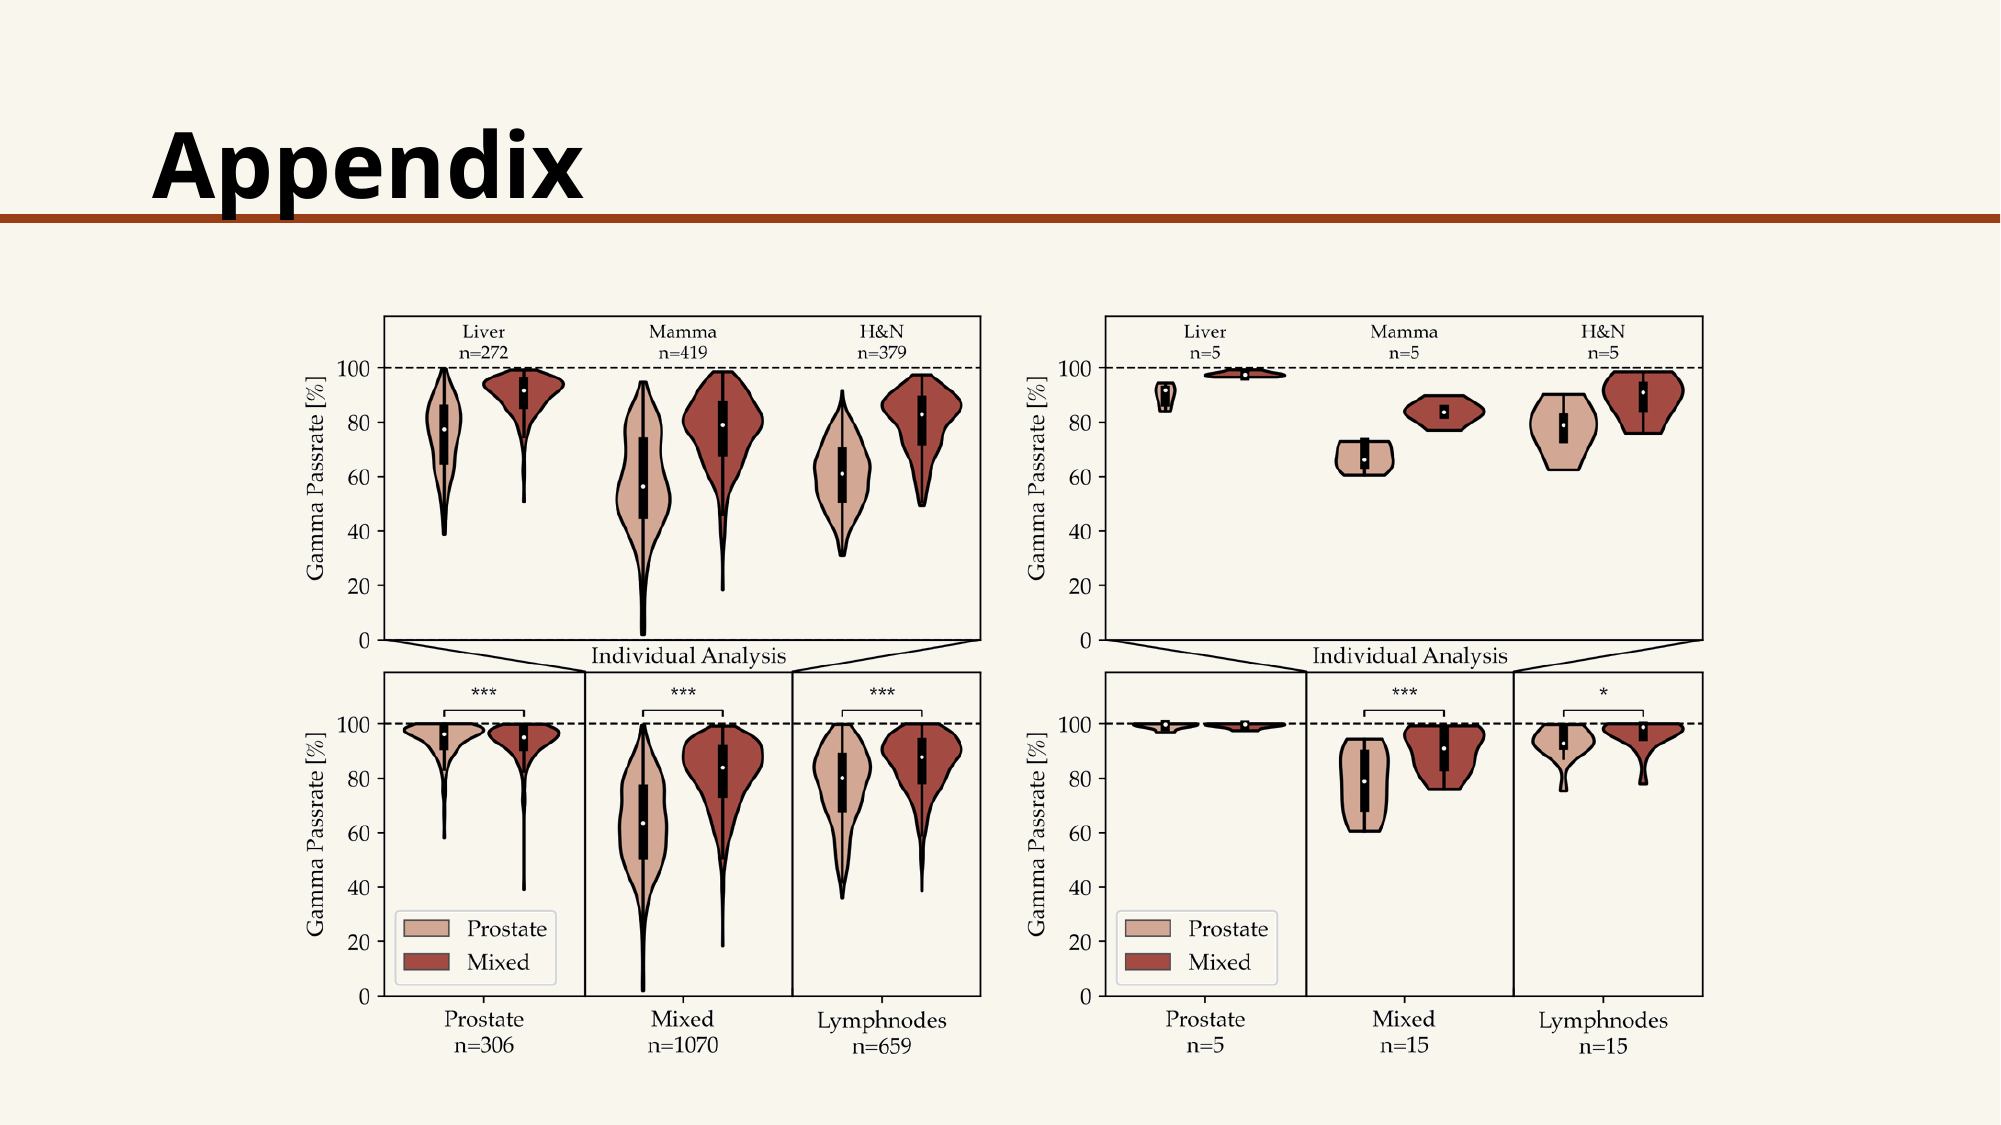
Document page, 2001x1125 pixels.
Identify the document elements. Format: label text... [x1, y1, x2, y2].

picture [278, 286, 1722, 1066]
title Appendix [137, 59, 1863, 278]
